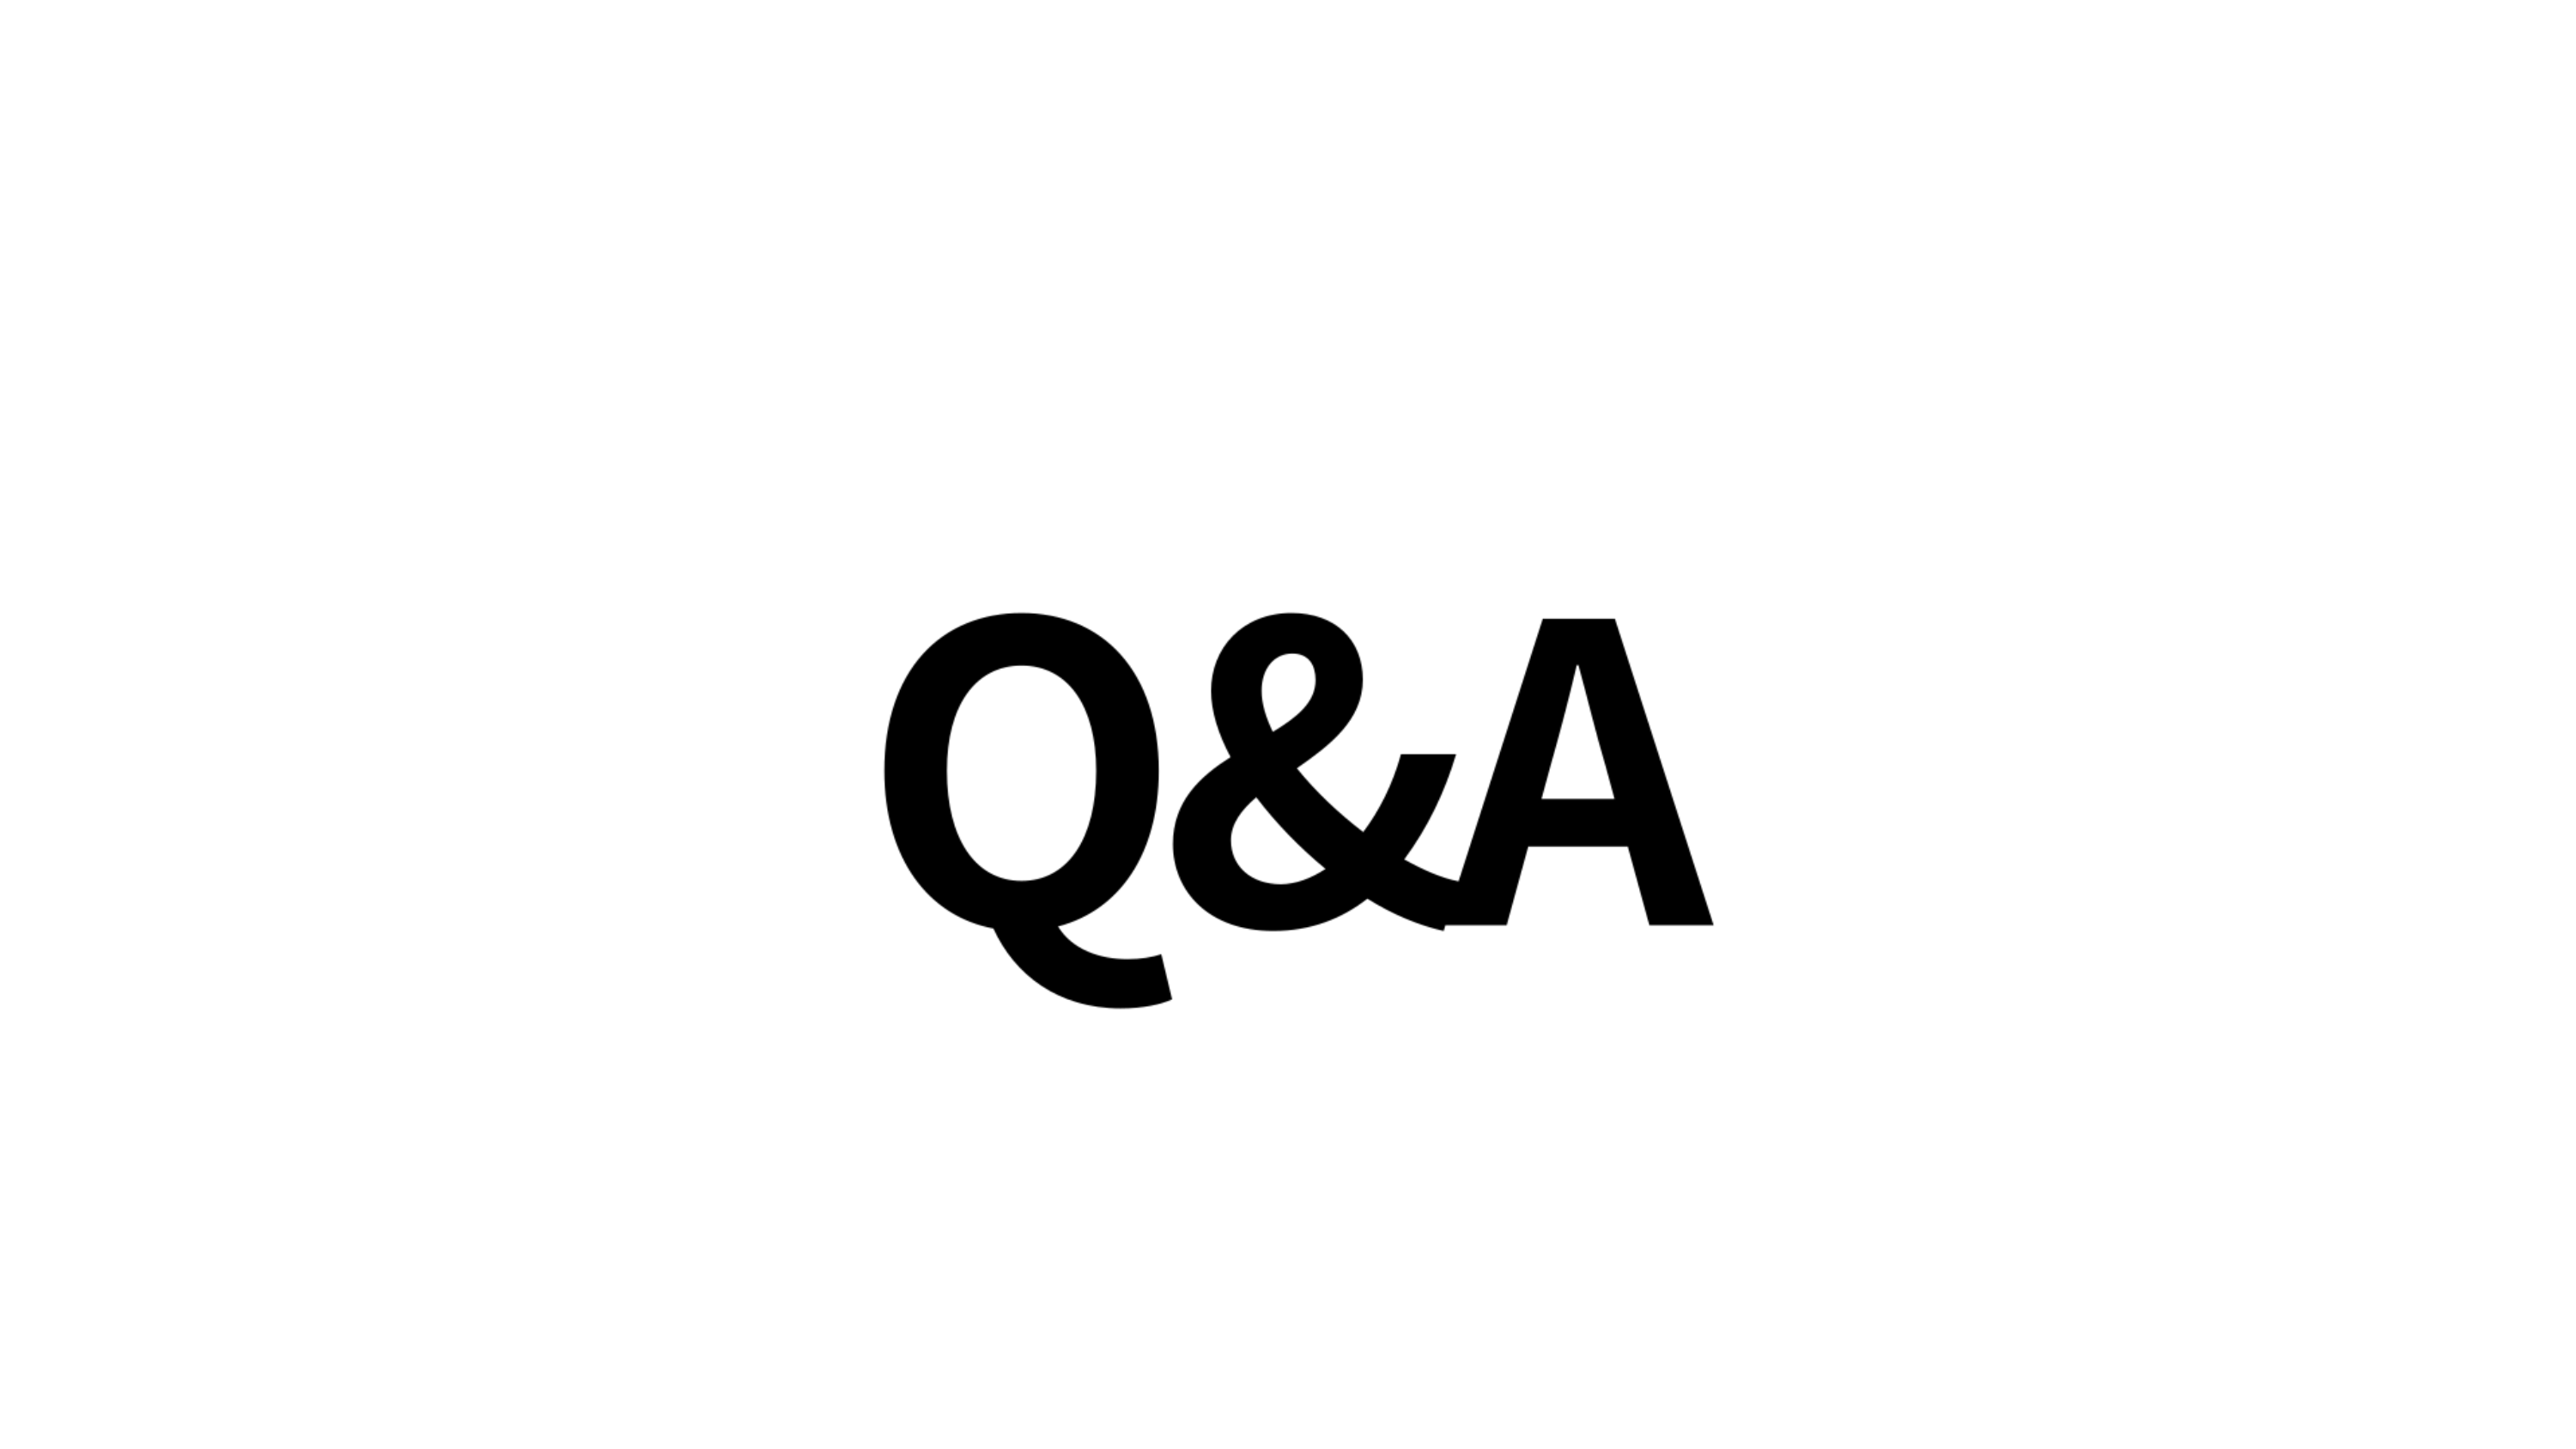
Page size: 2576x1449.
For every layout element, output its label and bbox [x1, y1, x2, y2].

picture [798, 399, 1900, 1197]
